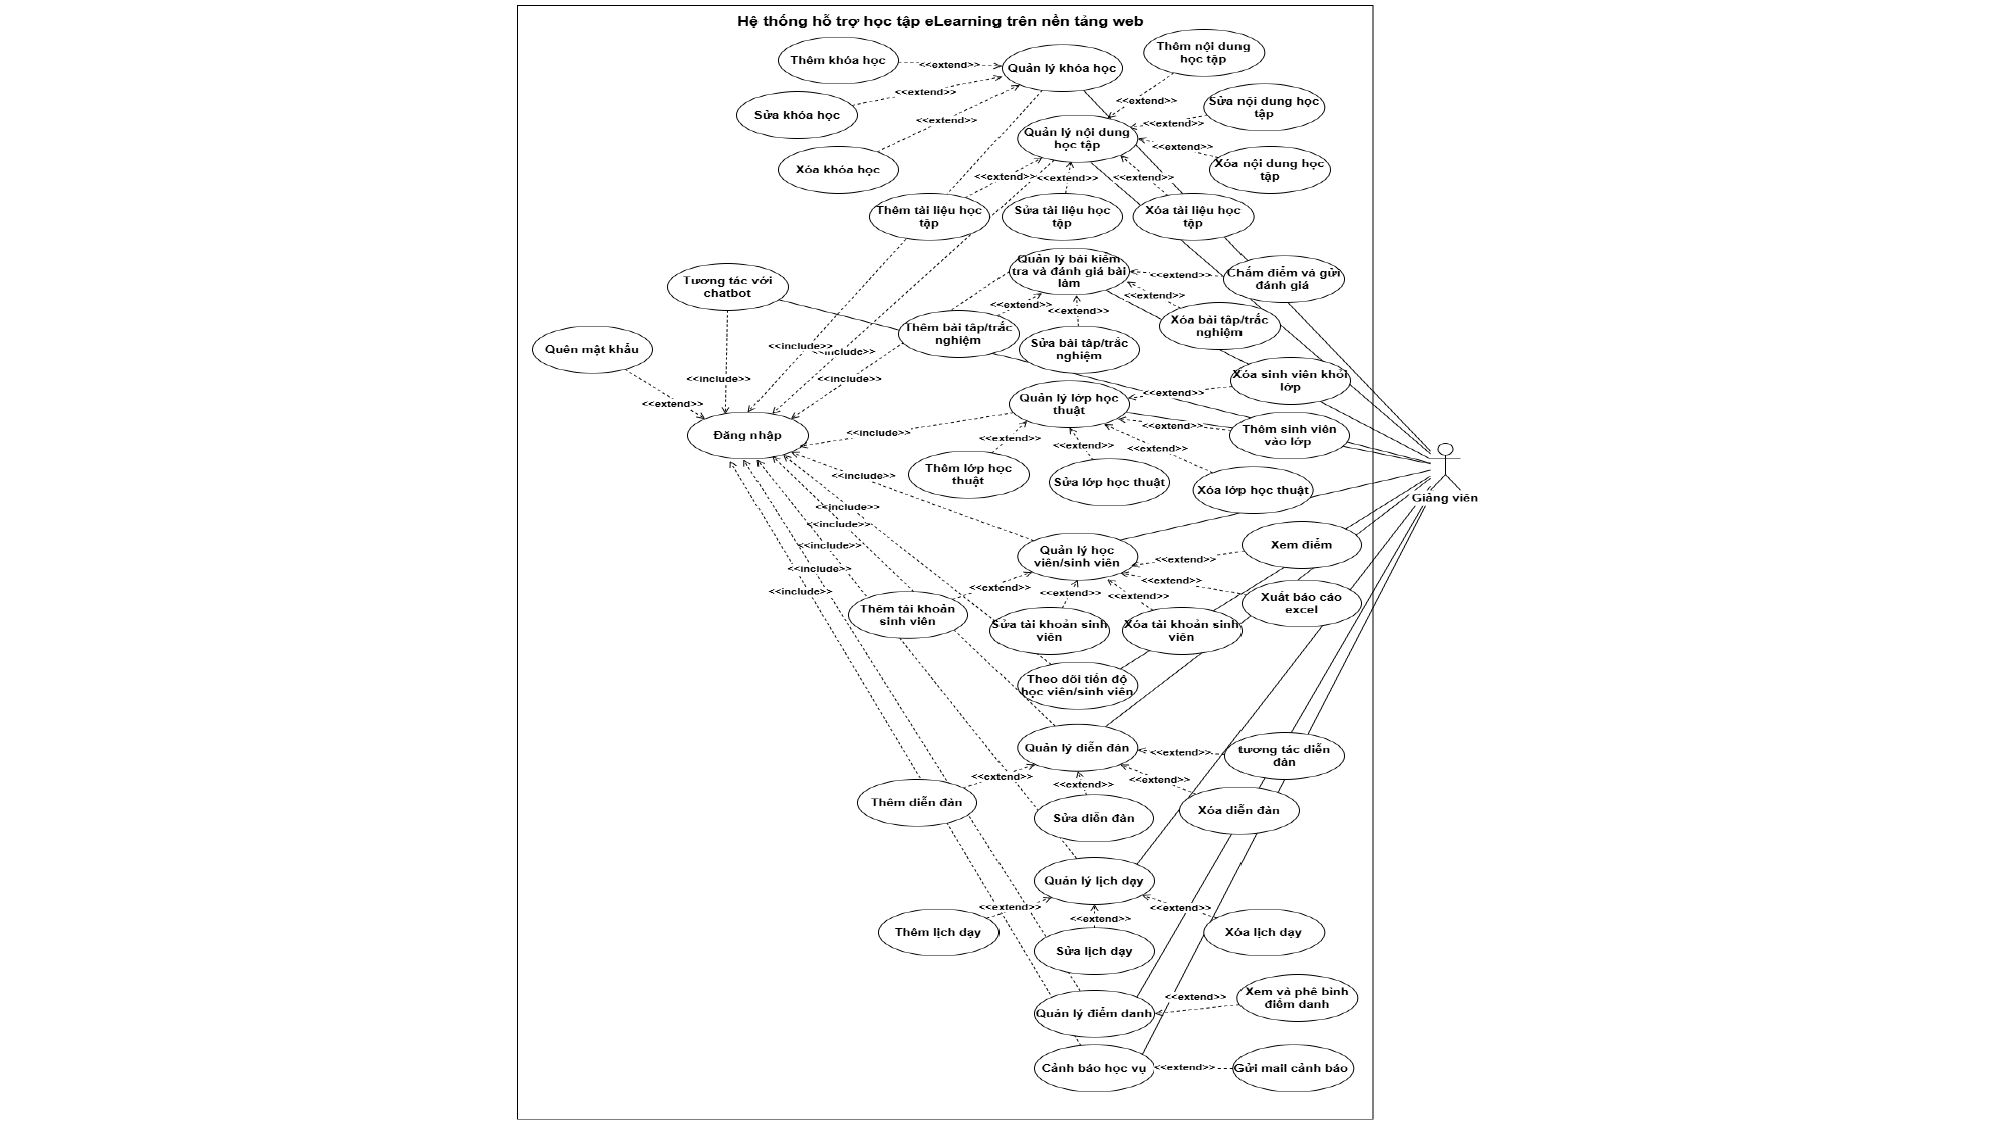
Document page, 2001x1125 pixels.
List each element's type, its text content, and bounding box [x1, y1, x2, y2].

footer 3 [662, 1120, 1338, 1125]
picture [517, 5, 1483, 1120]
